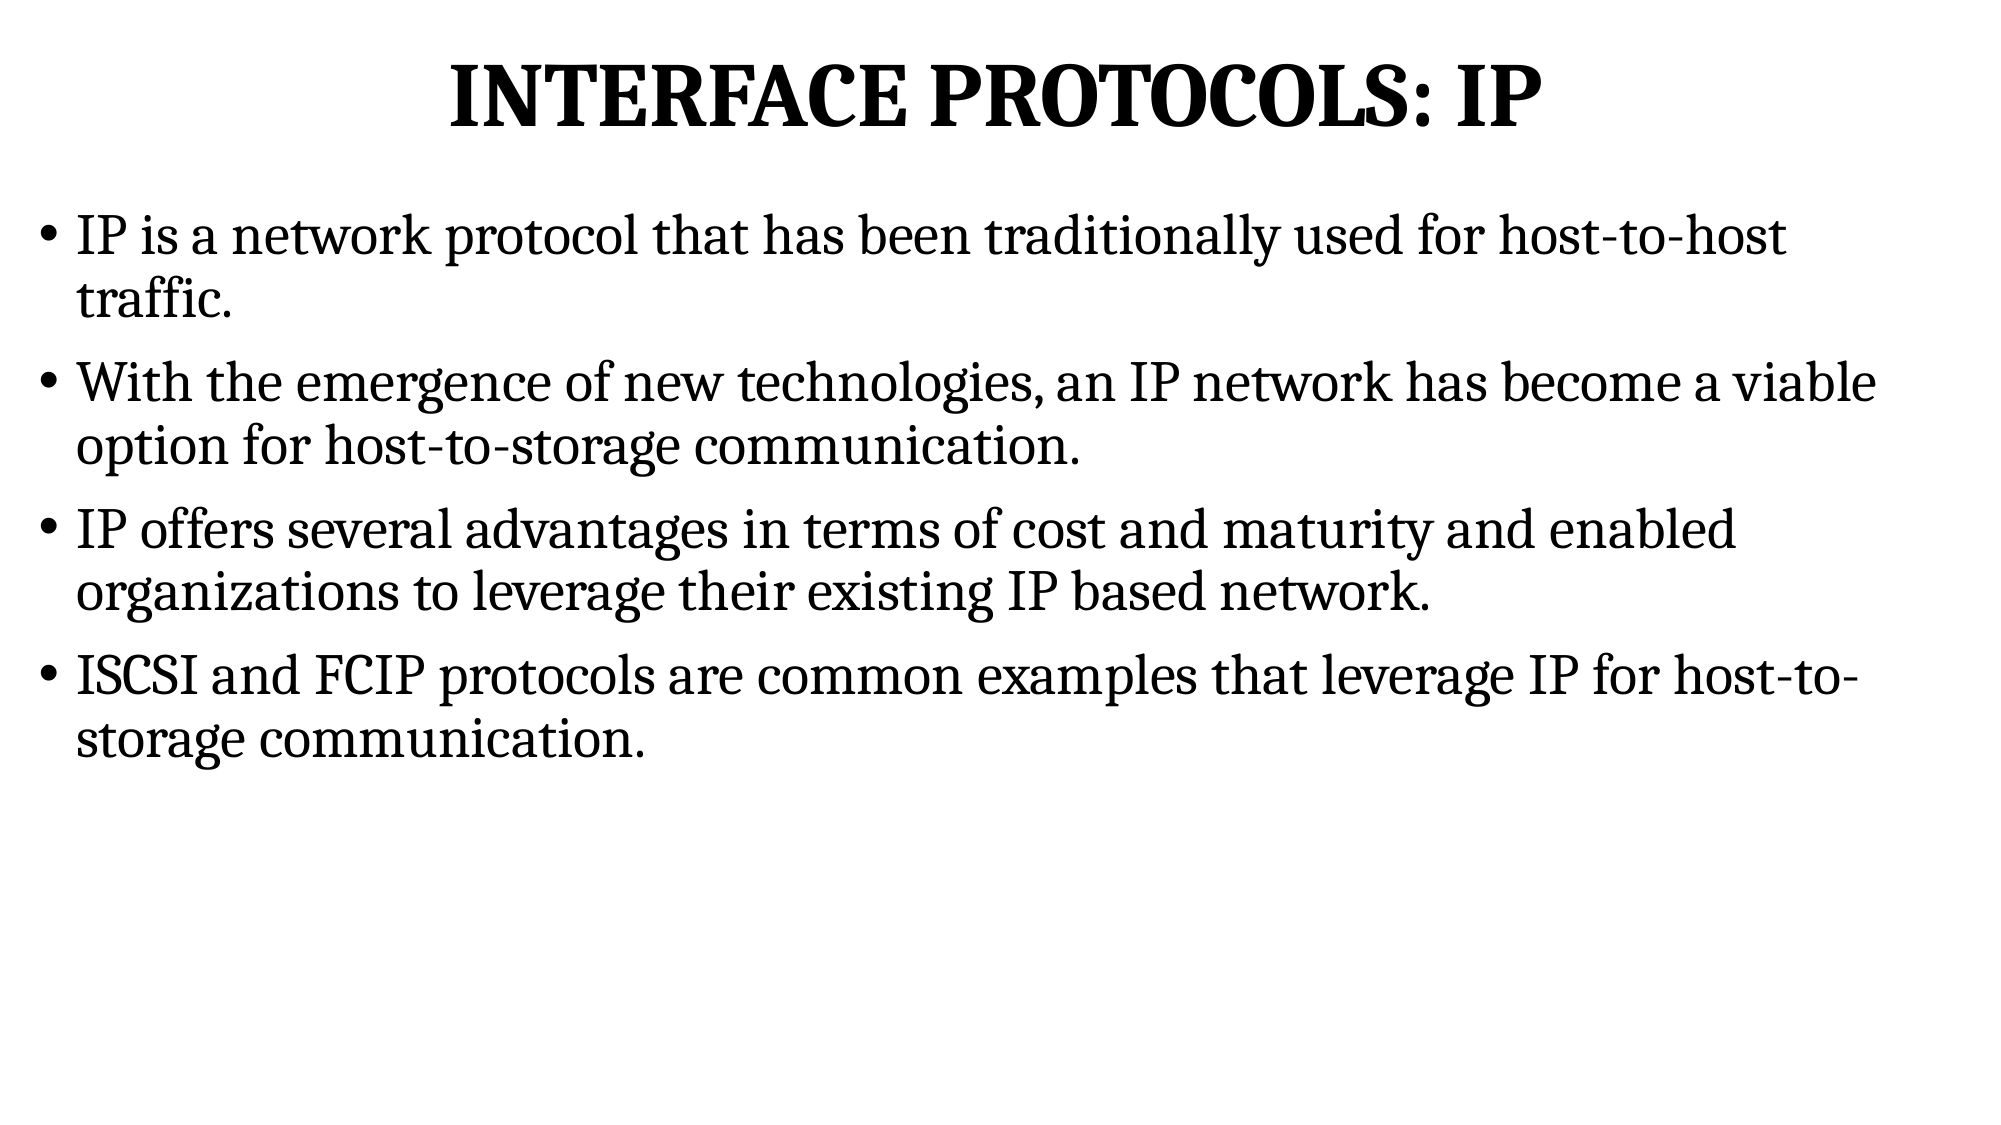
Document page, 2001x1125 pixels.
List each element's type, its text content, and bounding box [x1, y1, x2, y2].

list IP is a network protocol that has been traditionally used for host-to-host traffic. With the emergence of new technologies, an IP network has become a viable option for host-to-storage communication. IP offers several advantages in terms of cost and maturity and enabled organizations to leverage their existing IP based network. ISCSI and FCIP protocols are common examples that leverage IP for host-to-storage communication. [23, 197, 1969, 1094]
title INTERFACE PROTOCOLS: IP [23, 31, 1969, 162]
